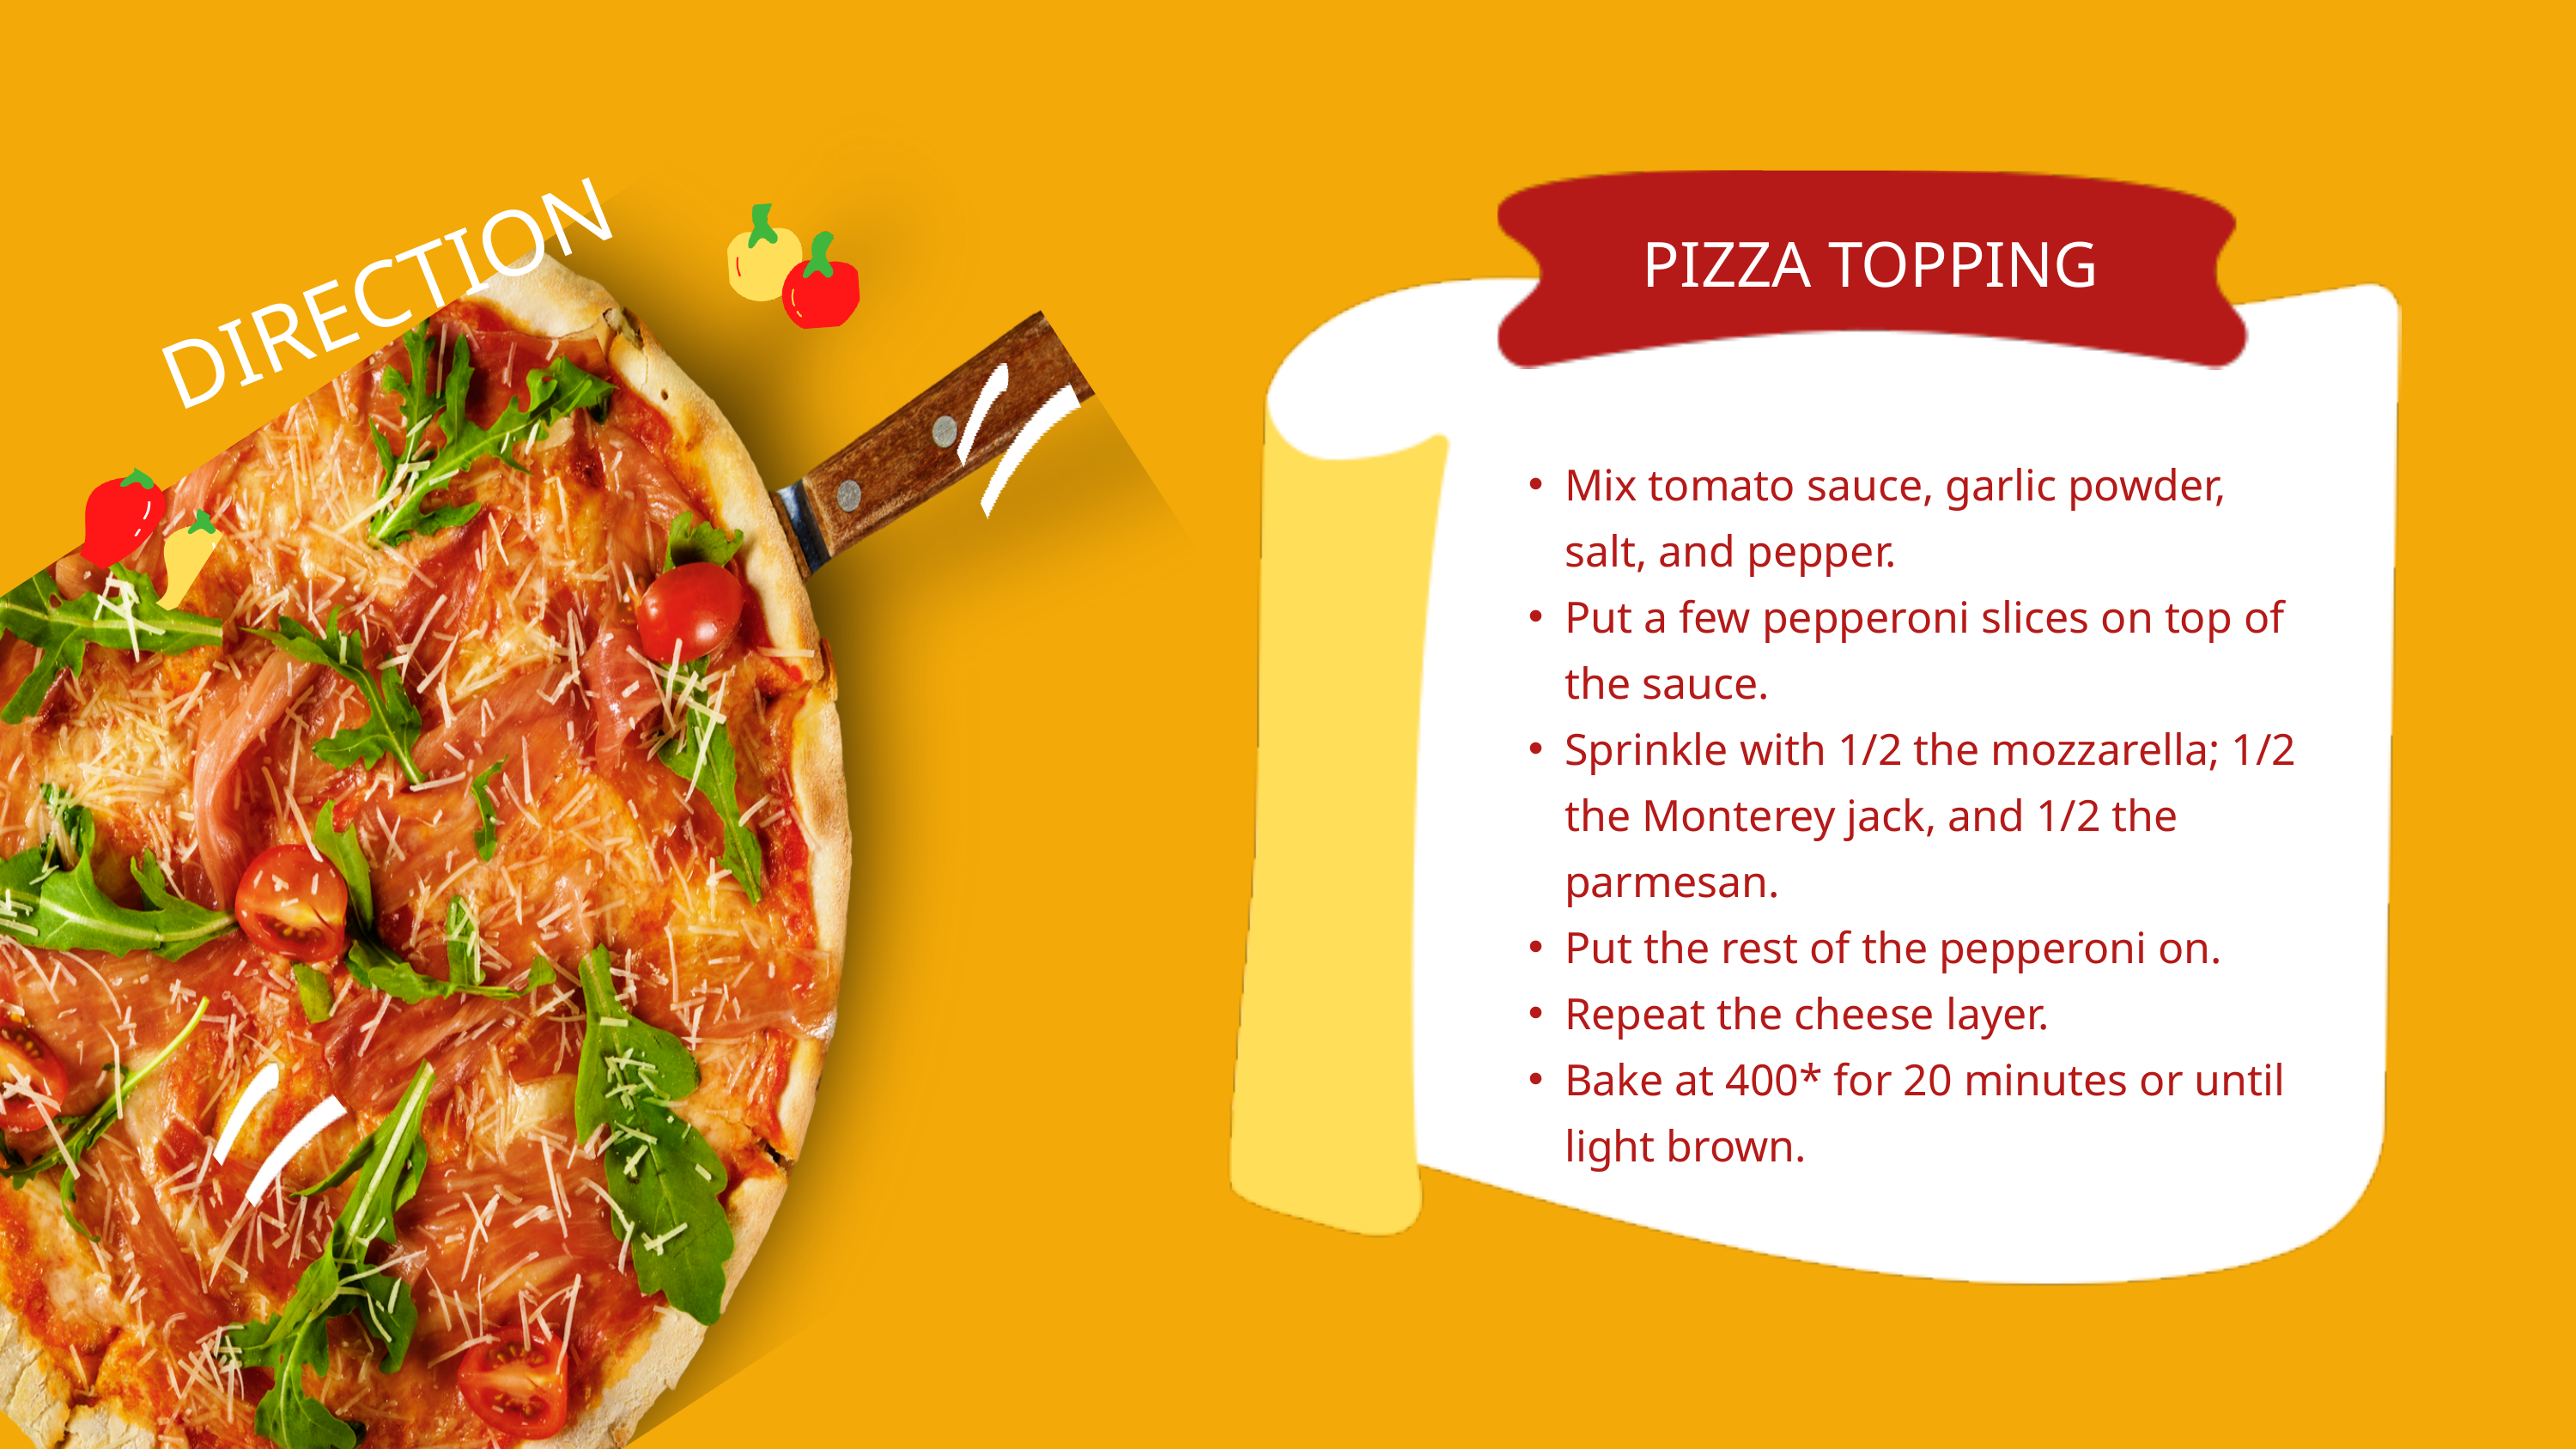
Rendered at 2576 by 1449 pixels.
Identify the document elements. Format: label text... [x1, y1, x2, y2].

text_box [174, 1024, 513, 1403]
text_box Mix tomato sauce, garlic powder, salt, and pepper. Put a few pepperoni slices on top of the sauce. Sprinkle with 1/2 the mozzarella; 1/2 the Monterey jack, and 1/2 the parmesan. Put the rest of the pepperoni on. Repeat the cheese layer. Bake at 400* for 20 minutes or until light brown. [1492, 443, 2318, 1171]
text_box DIRECTION [137, 116, 671, 430]
text_box PIZZA TOPPING [1563, 212, 2178, 300]
text_box [1220, 275, 2402, 1313]
text_box [724, 197, 862, 335]
text_box [1497, 170, 2256, 370]
text_box [0, 34, 1220, 1449]
text_box [55, 452, 228, 615]
text_box [922, 322, 1201, 721]
